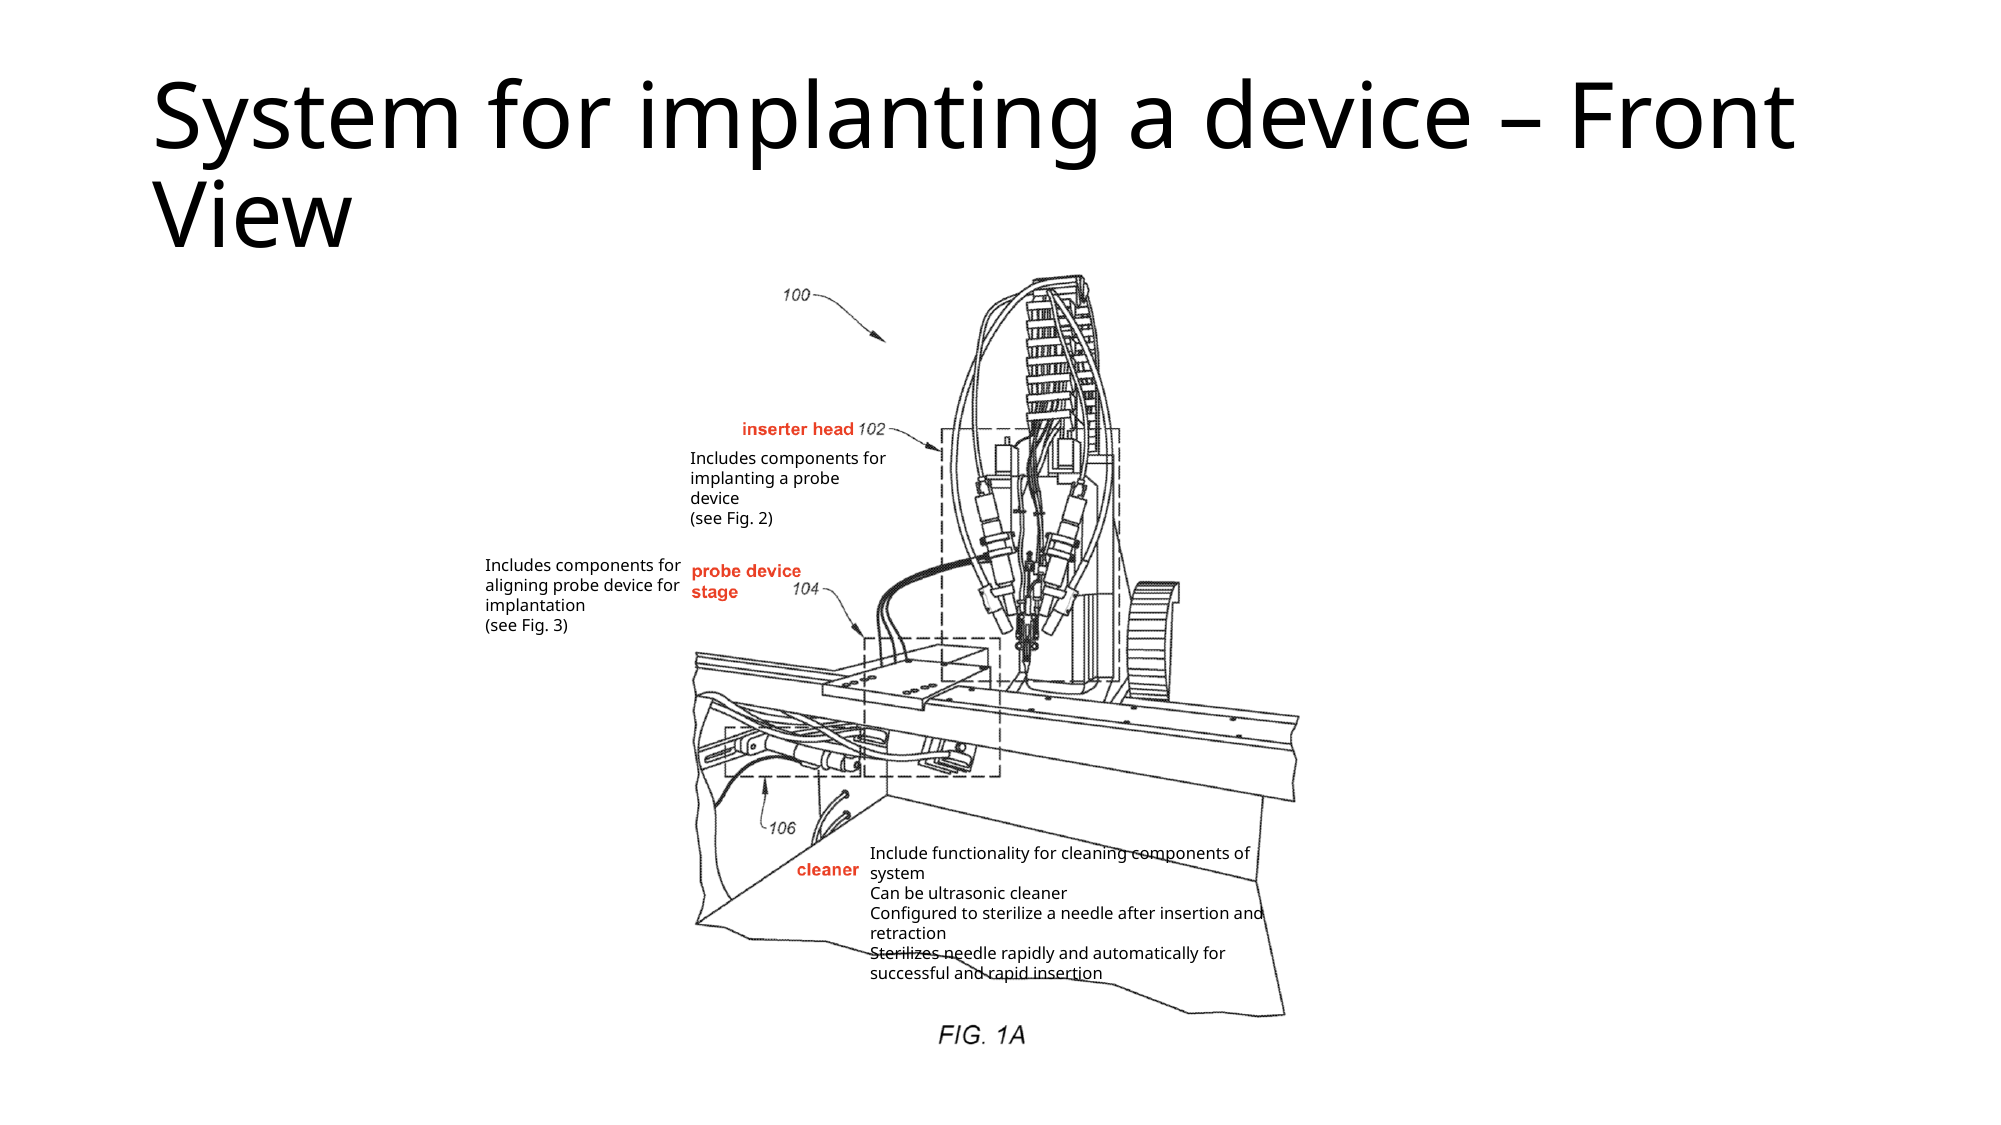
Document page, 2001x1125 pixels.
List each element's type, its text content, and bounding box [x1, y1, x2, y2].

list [637, 230, 1362, 1066]
text_box Includes components for aligning probe device for implantation (see Fig. 3) [470, 547, 637, 643]
title System for implanting a device – Front View [137, 59, 1863, 278]
